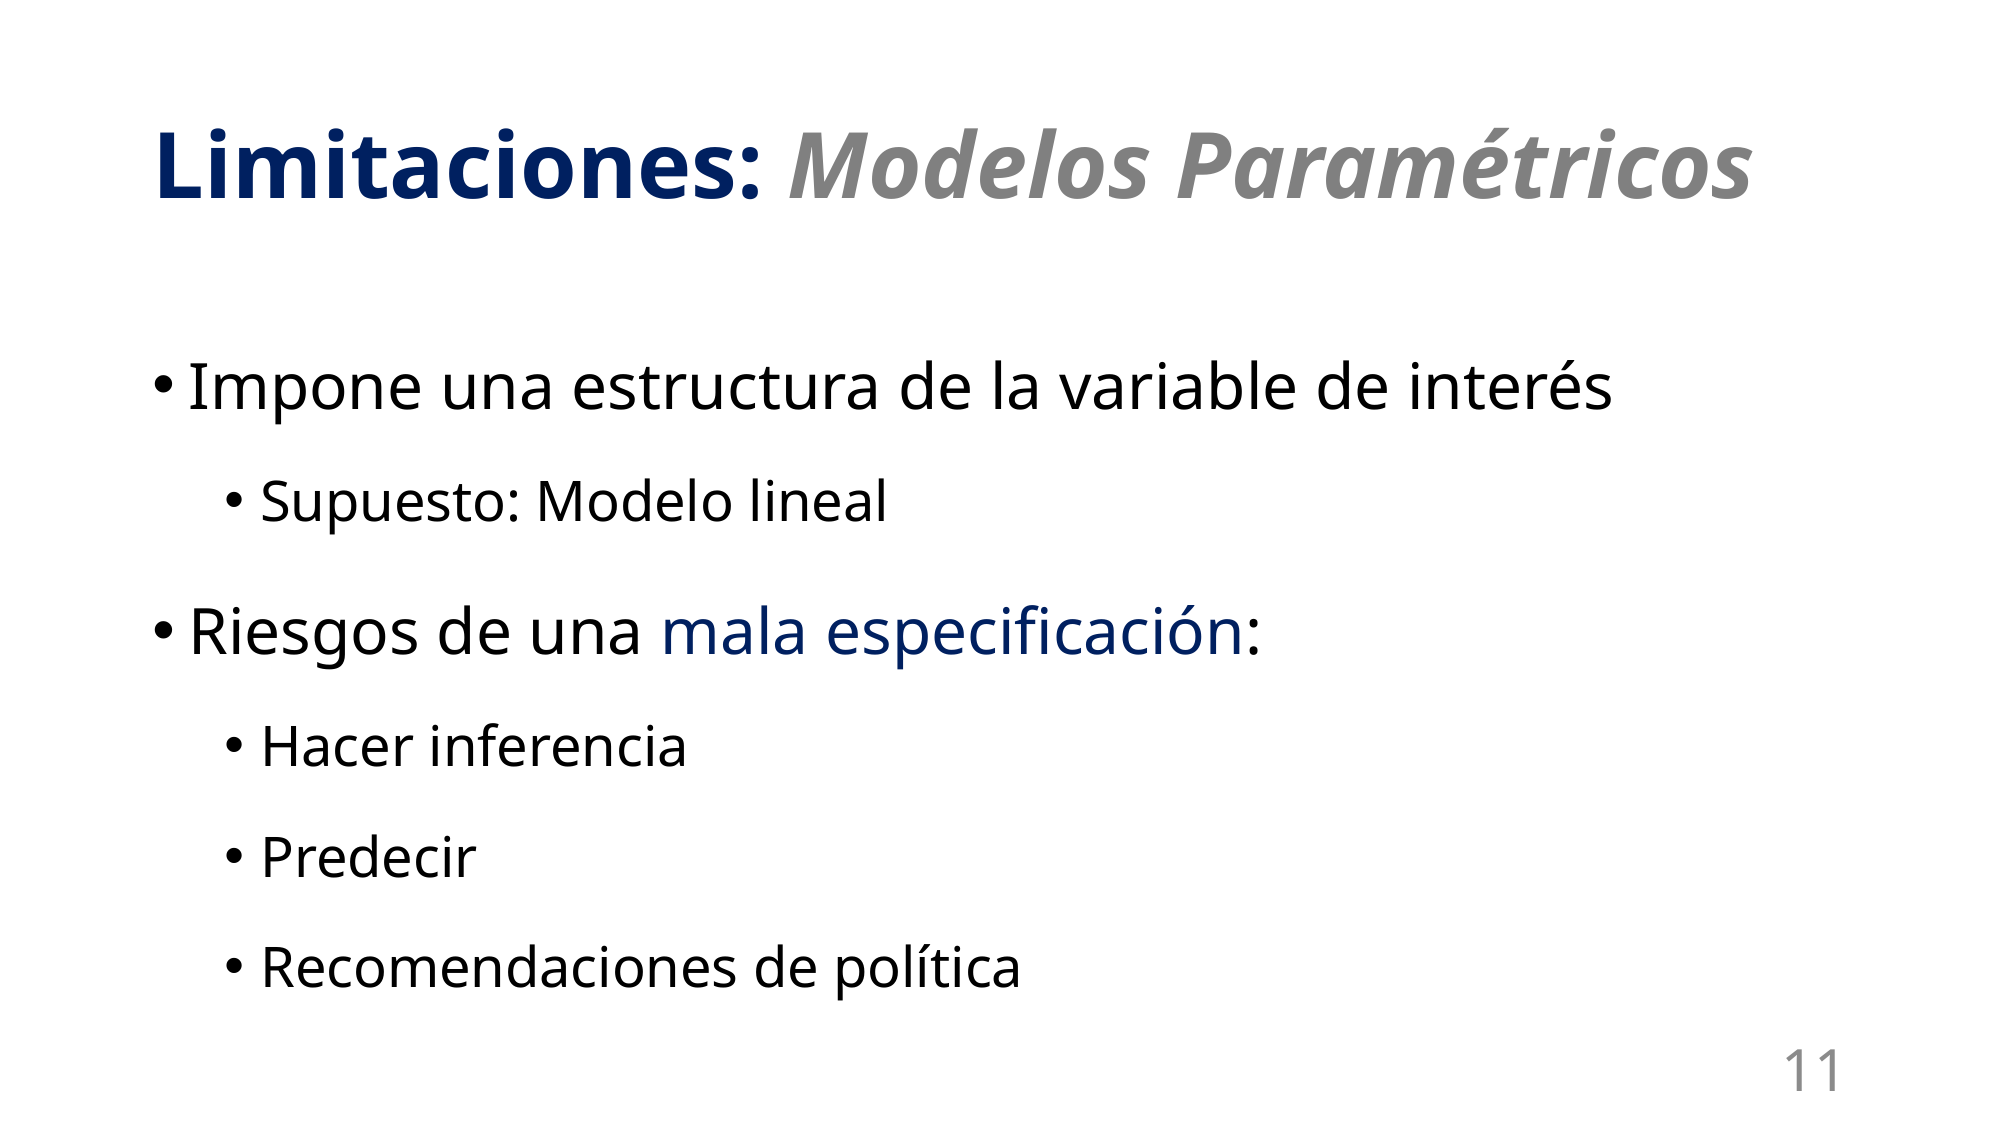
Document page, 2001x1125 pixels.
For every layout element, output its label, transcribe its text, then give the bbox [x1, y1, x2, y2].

slide_number 11 [1412, 1042, 1863, 1103]
title Limitaciones: Modelos Paramétricos [137, 59, 1863, 278]
